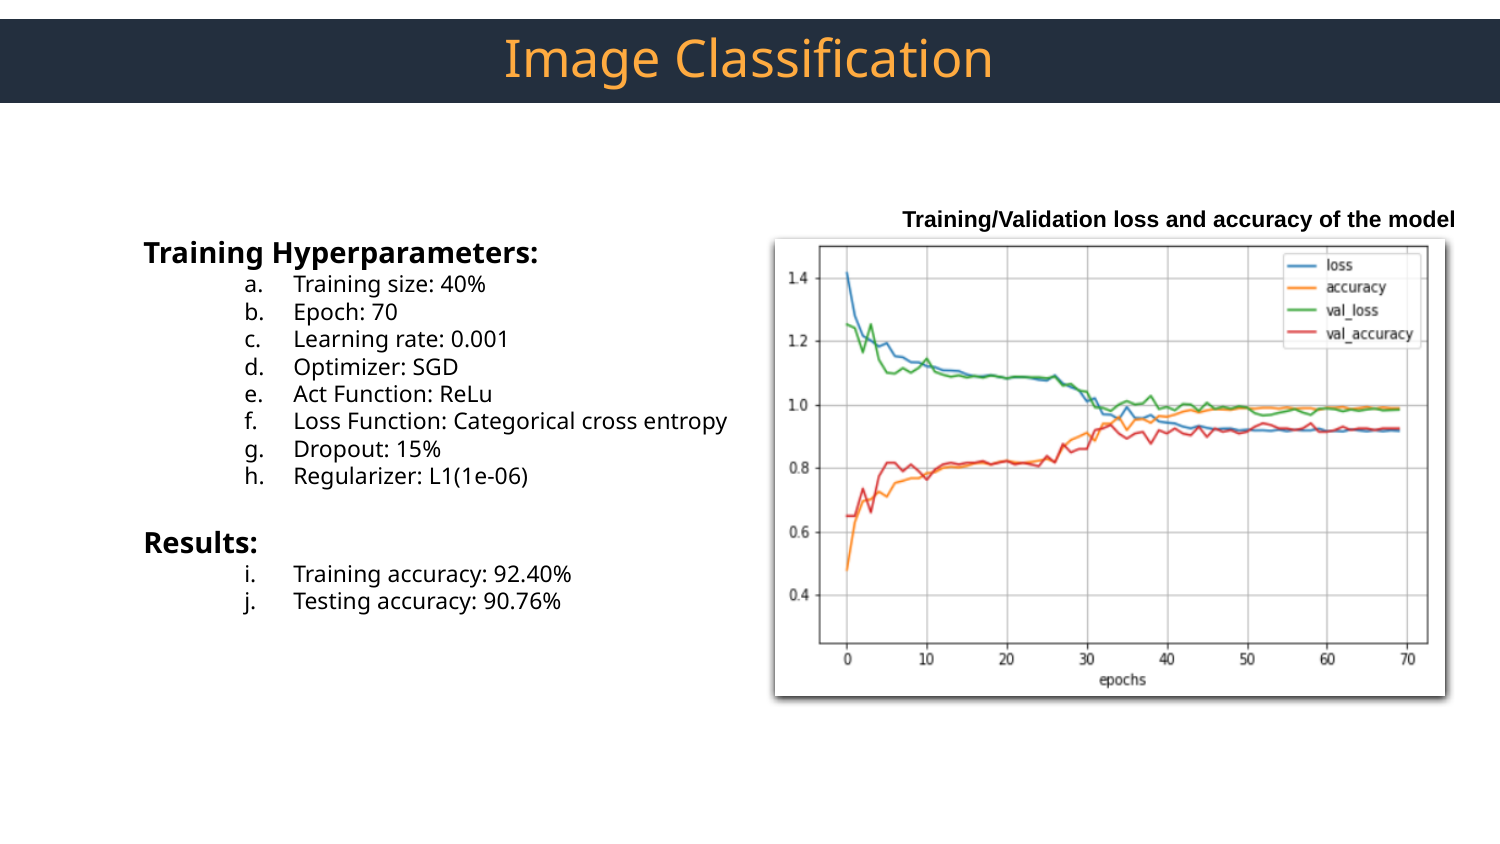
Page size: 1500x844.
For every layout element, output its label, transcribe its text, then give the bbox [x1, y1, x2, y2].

title Image Classification [0, 19, 1500, 103]
text_box Training/Validation loss and accuracy of the model [887, 189, 1500, 308]
picture [775, 239, 1446, 696]
text_box Training Hyperparameters: Training size: 40% Epoch: 70 Learning rate: 0.001 Optimizer: SGD Act Function: ReLu Loss Function: Categorical cross entropy Dropout: 15% Regularizer: L1(1e-06) Results: Training accuracy: 92.40% Testing accuracy: 90.76% [128, 219, 887, 338]
